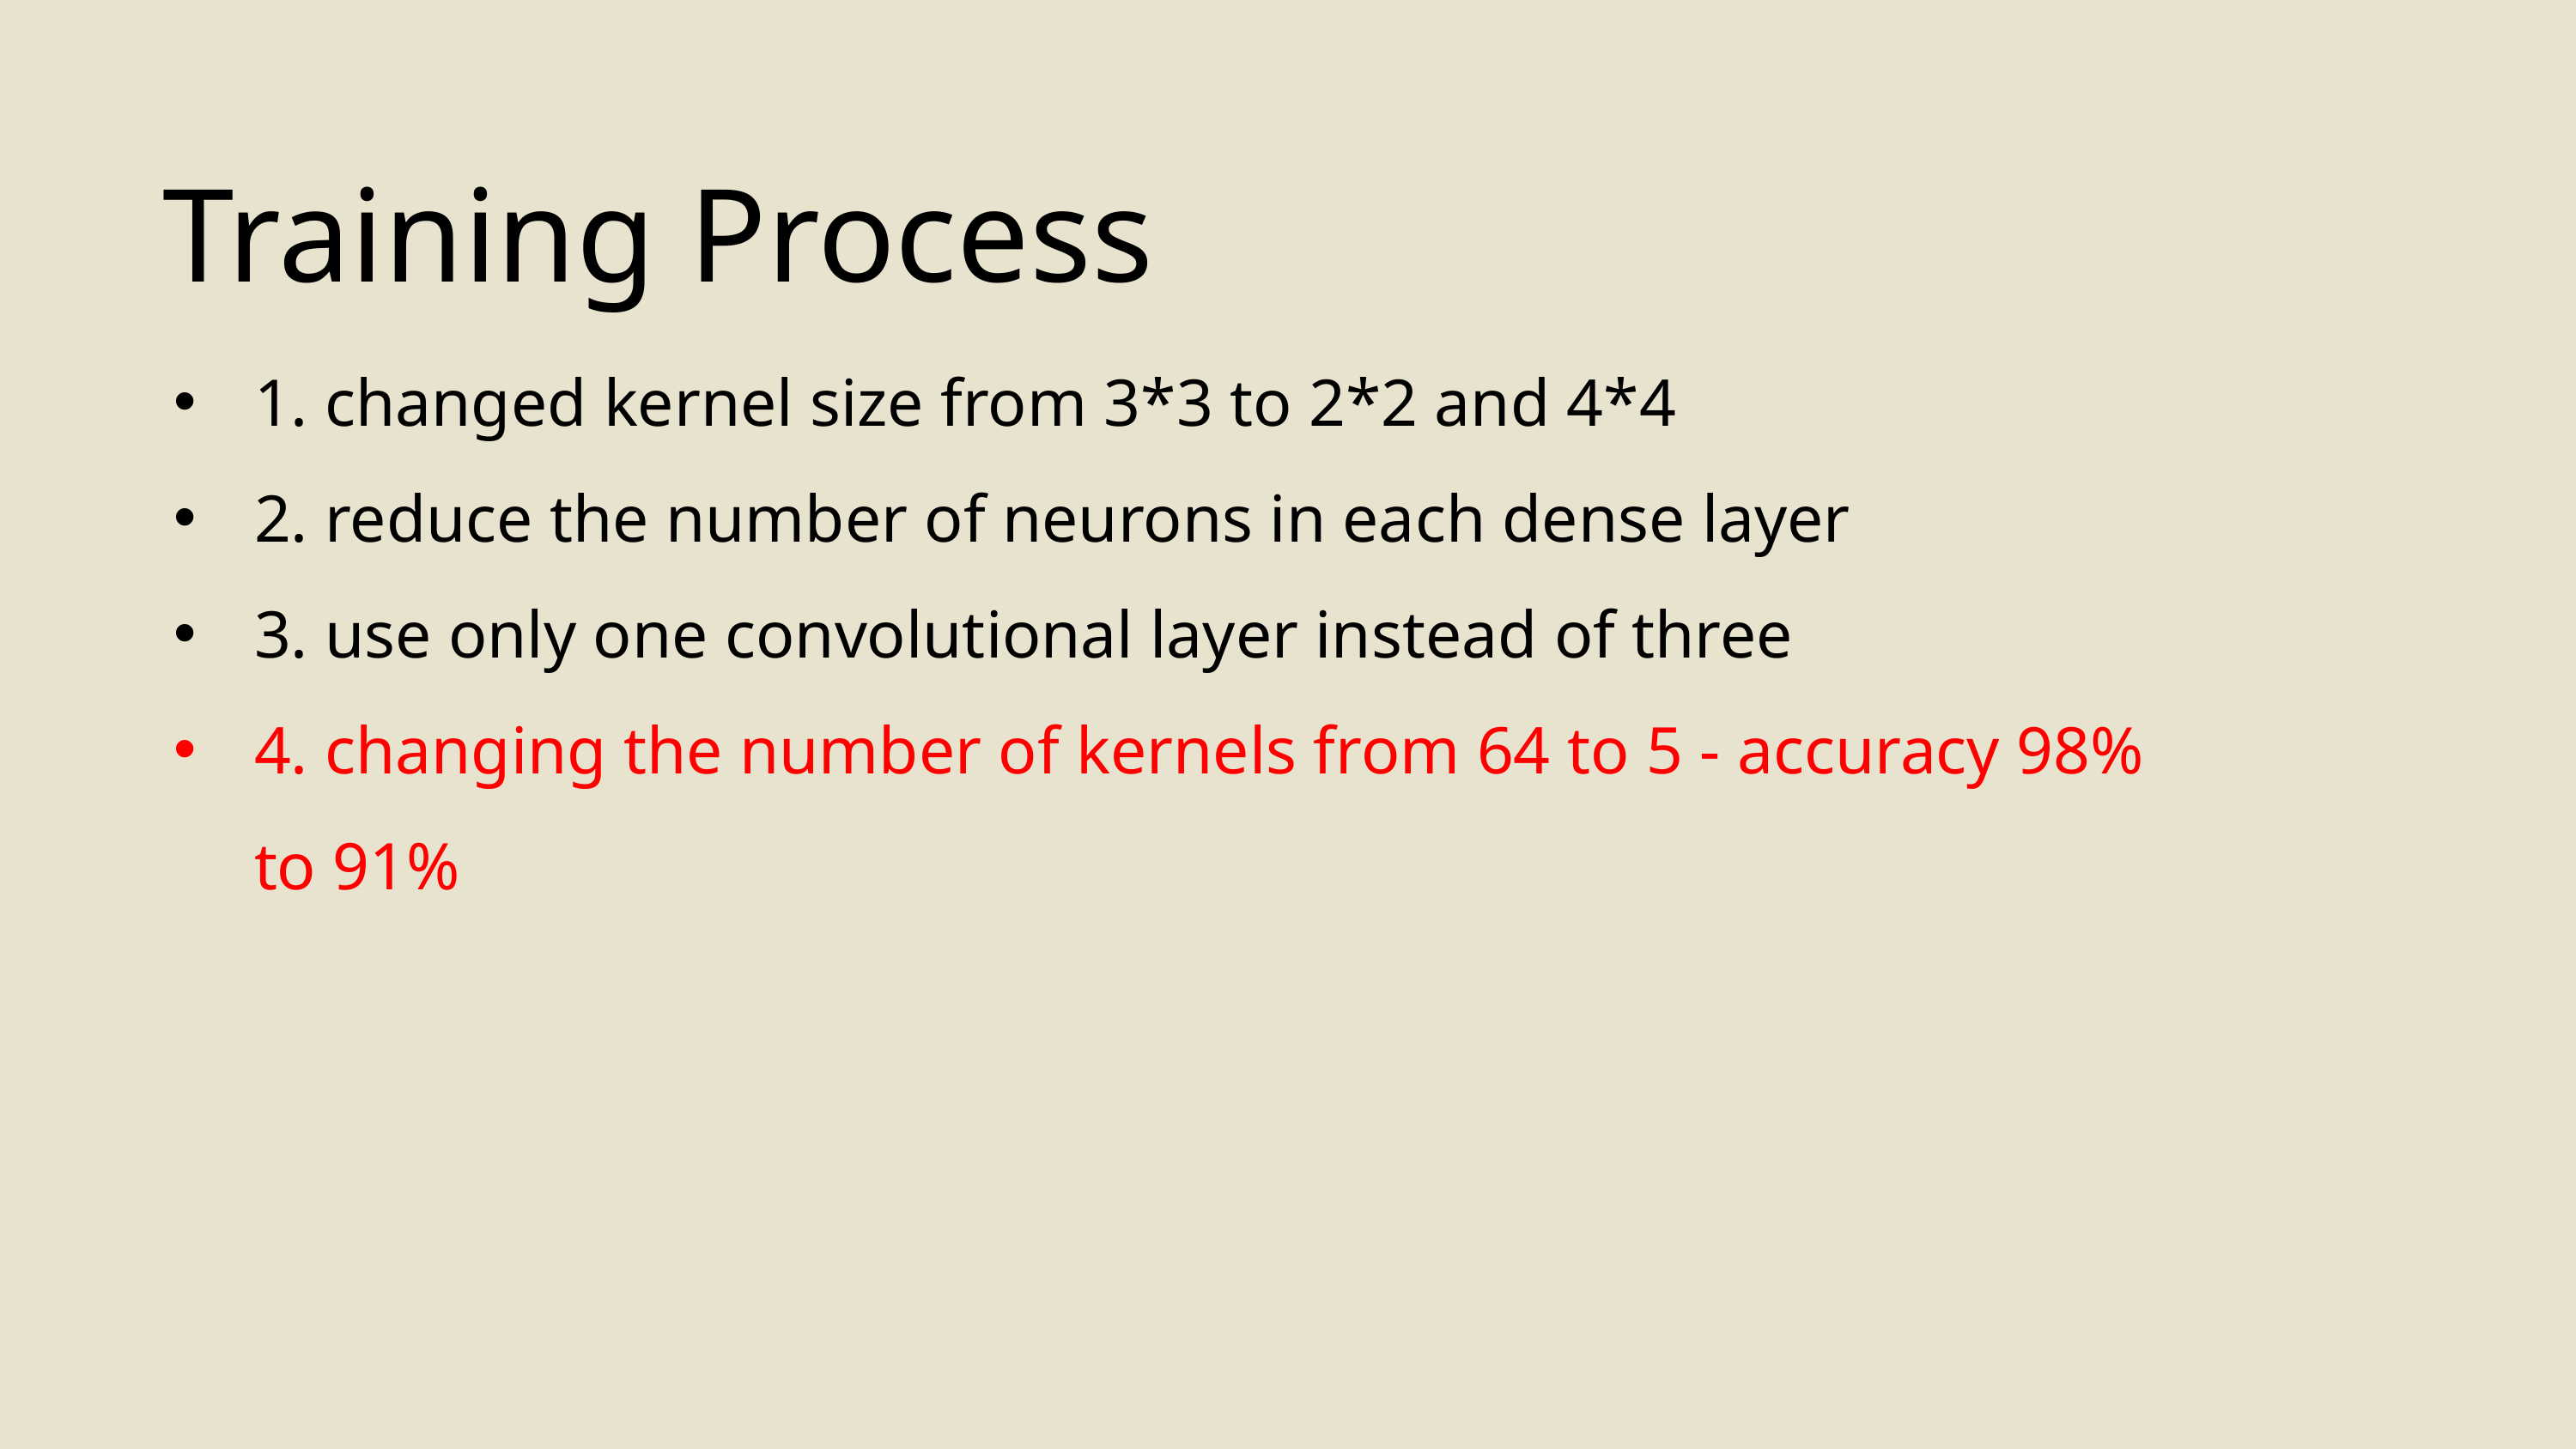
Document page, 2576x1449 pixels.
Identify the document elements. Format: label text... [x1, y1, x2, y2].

text_box Training Process [149, 91, 1438, 314]
text_box 1. changed kernel size from 3*3 to 2*2 and 4*4 2. reduce the number of neurons in each dense layer 3. use only one convolutional layer instead of three 4. changing the number of kernels from 64 to 5 - accuracy 98% to 91% [32, 316, 2189, 1054]
